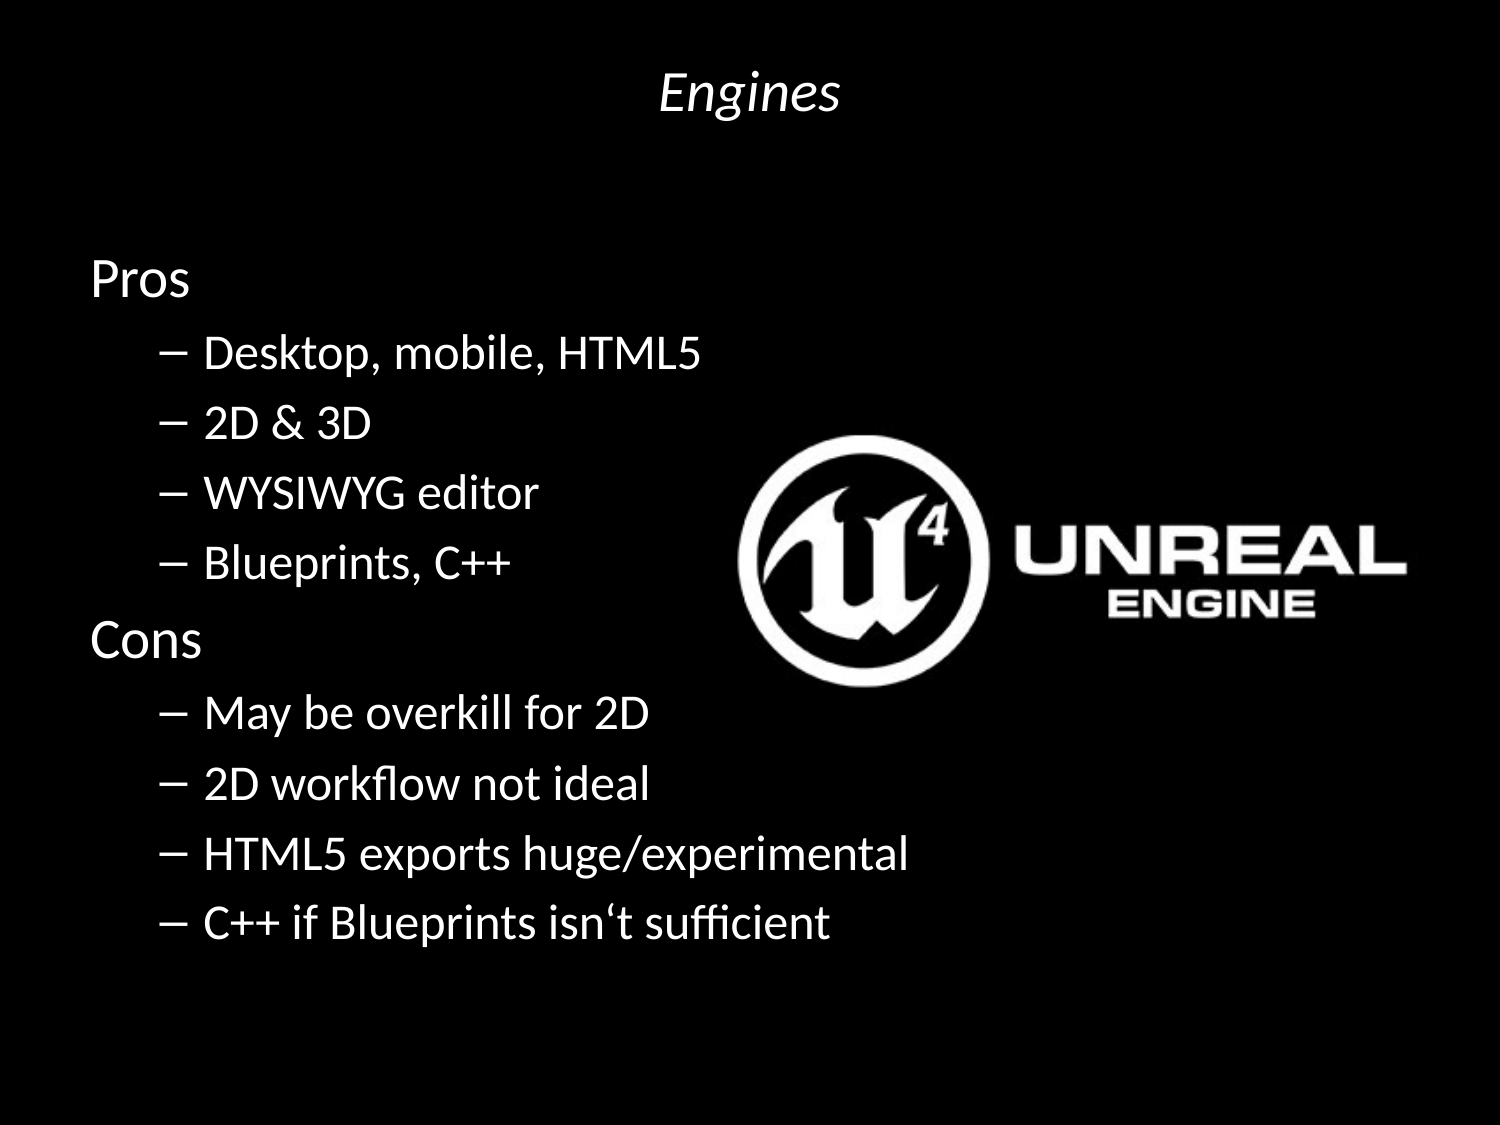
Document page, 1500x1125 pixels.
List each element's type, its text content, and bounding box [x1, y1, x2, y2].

title Engines [75, 45, 1425, 131]
picture [706, 409, 1426, 702]
list Pros Desktop, mobile, HTML5 2D & 3D WYSIWYG editor Blueprints, C++ Cons May be overkill for 2D 2D workflow not ideal HTML5 exports huge/experimental C++ if Blueprints isn‘t sufficient [75, 233, 1425, 1103]
